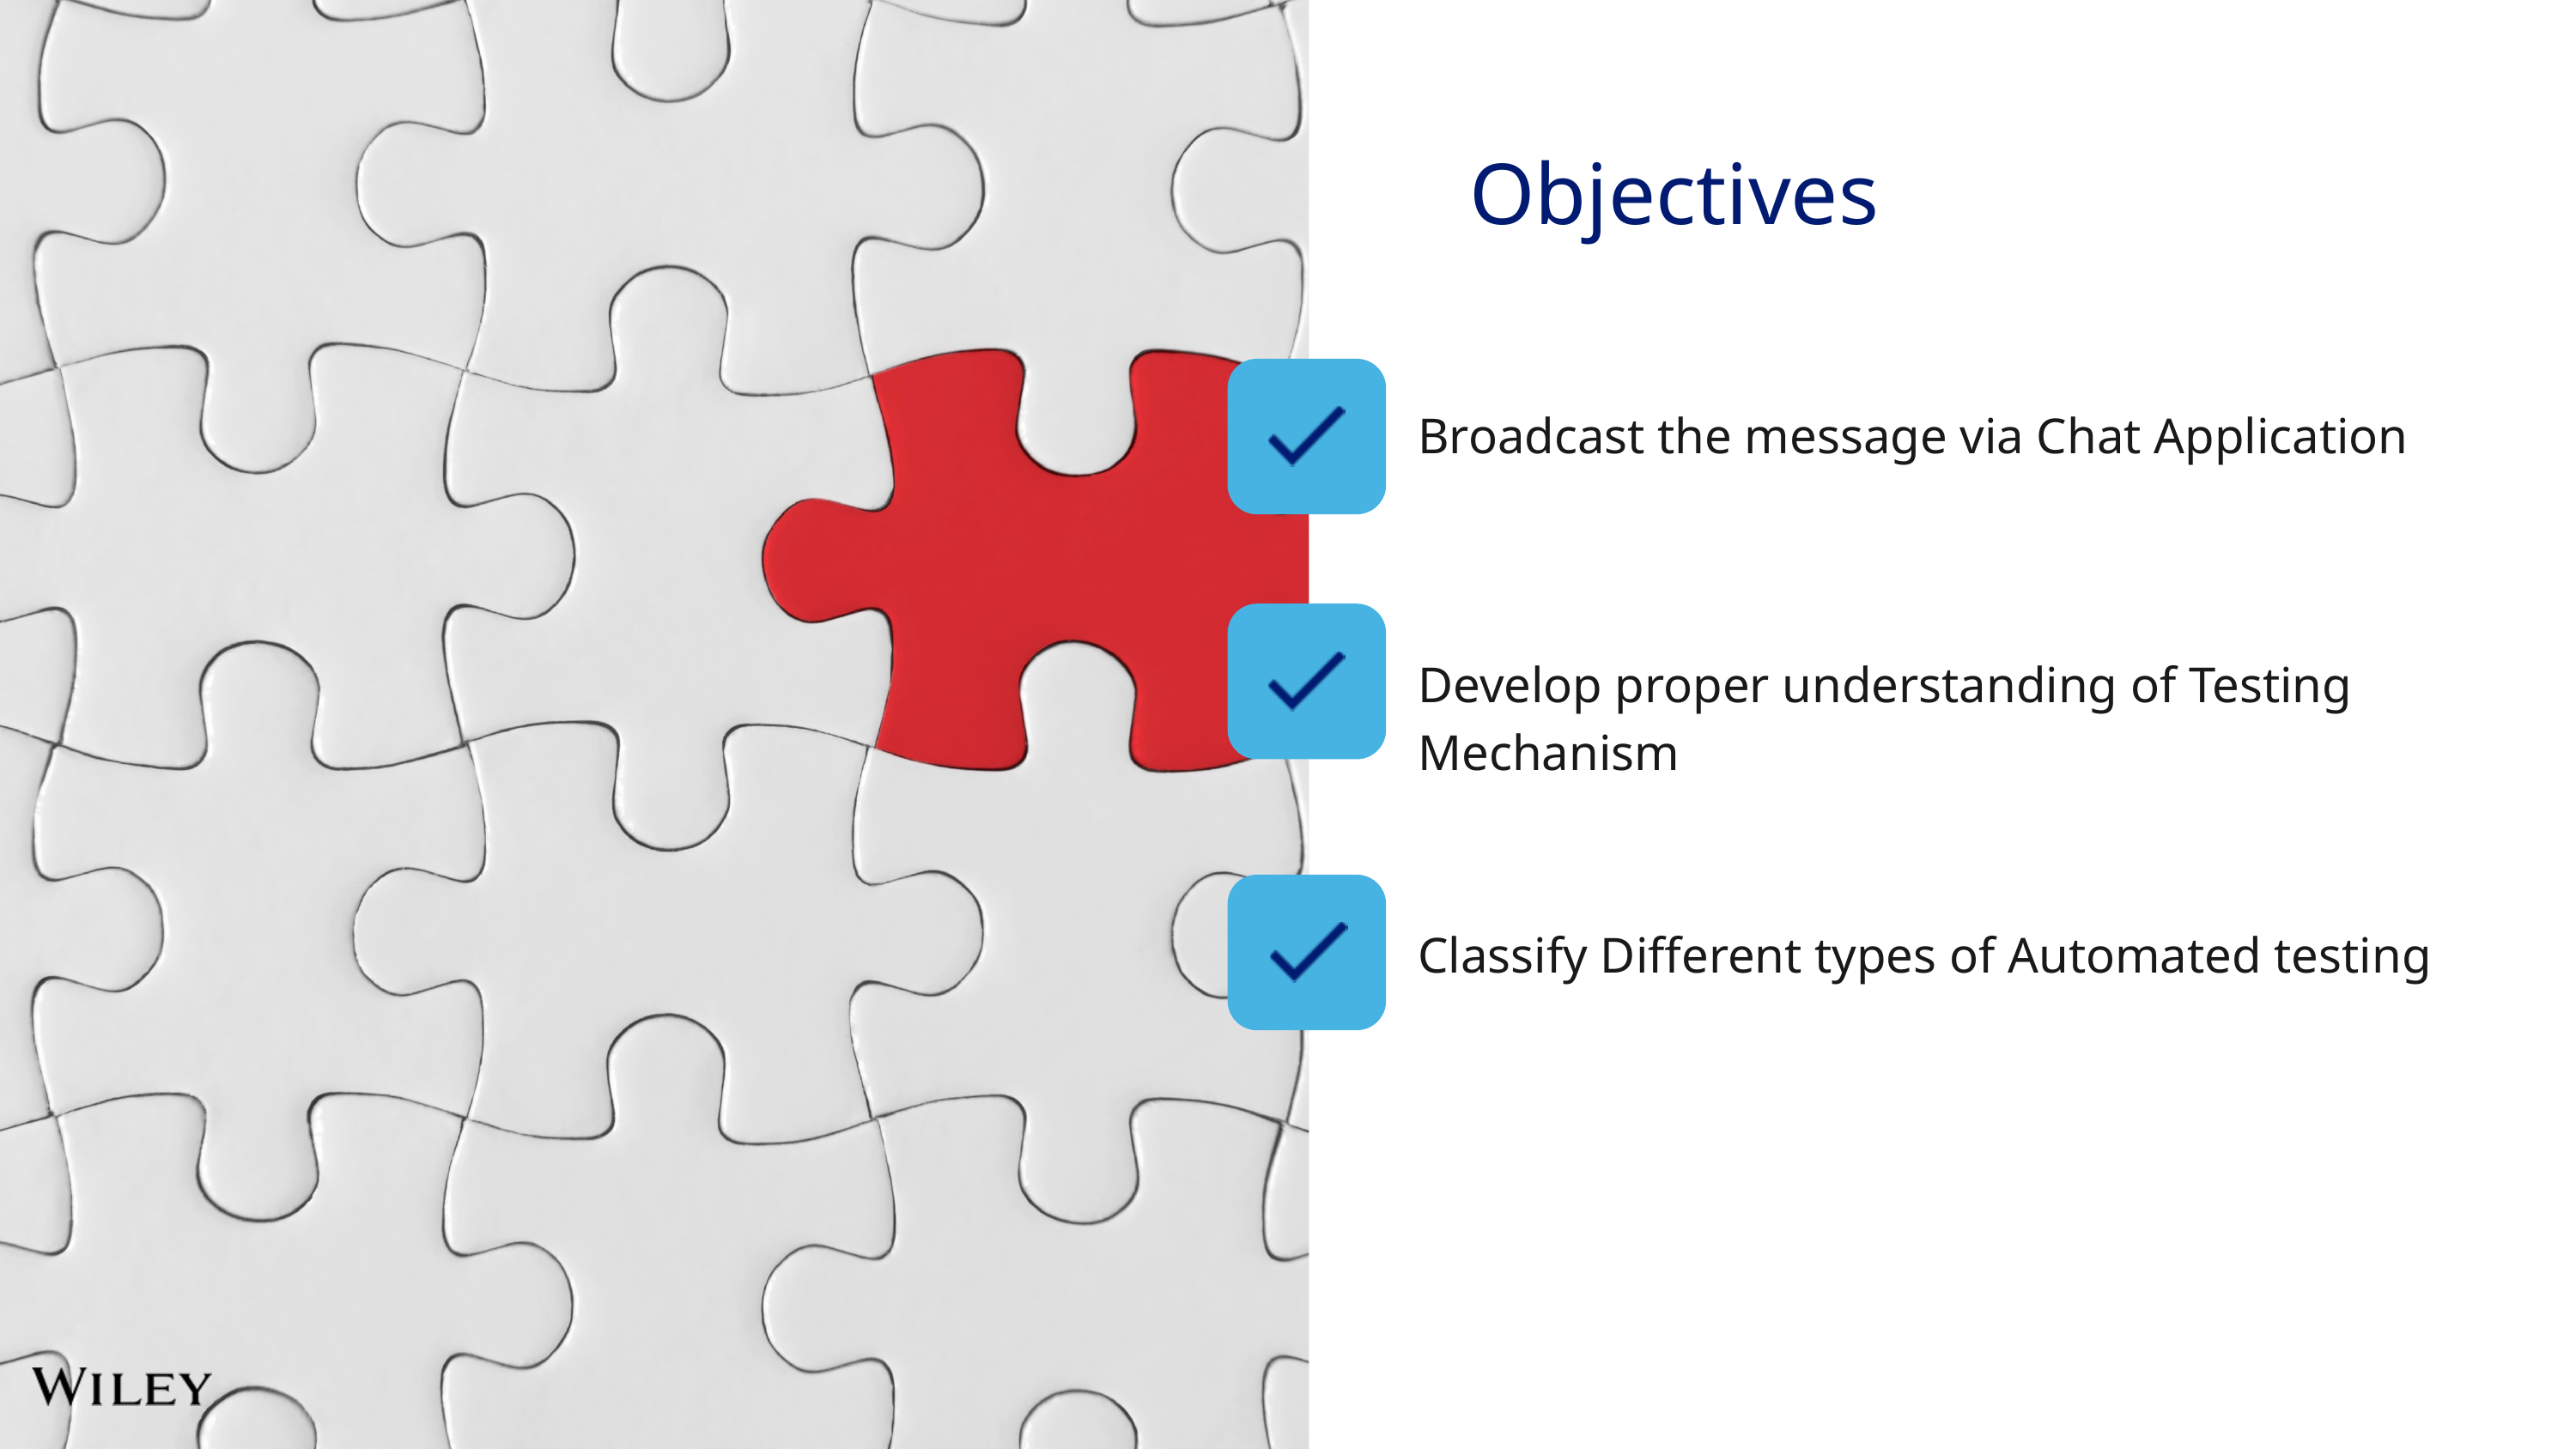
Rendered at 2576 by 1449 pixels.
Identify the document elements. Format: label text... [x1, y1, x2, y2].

text_box Classify Different types of Automated testing [1418, 914, 2485, 983]
picture [1267, 652, 1346, 712]
text_box Broadcast the message via Chat Application [1418, 396, 2485, 464]
picture [1270, 922, 1348, 983]
picture [1267, 406, 1346, 467]
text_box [1227, 874, 1387, 1031]
text_box Develop proper understanding of Testing Mechanism [1418, 645, 2576, 780]
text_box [1227, 603, 1387, 760]
text_box Objectives [1469, 156, 2298, 241]
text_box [1227, 358, 1387, 515]
picture [0, 0, 1309, 1449]
